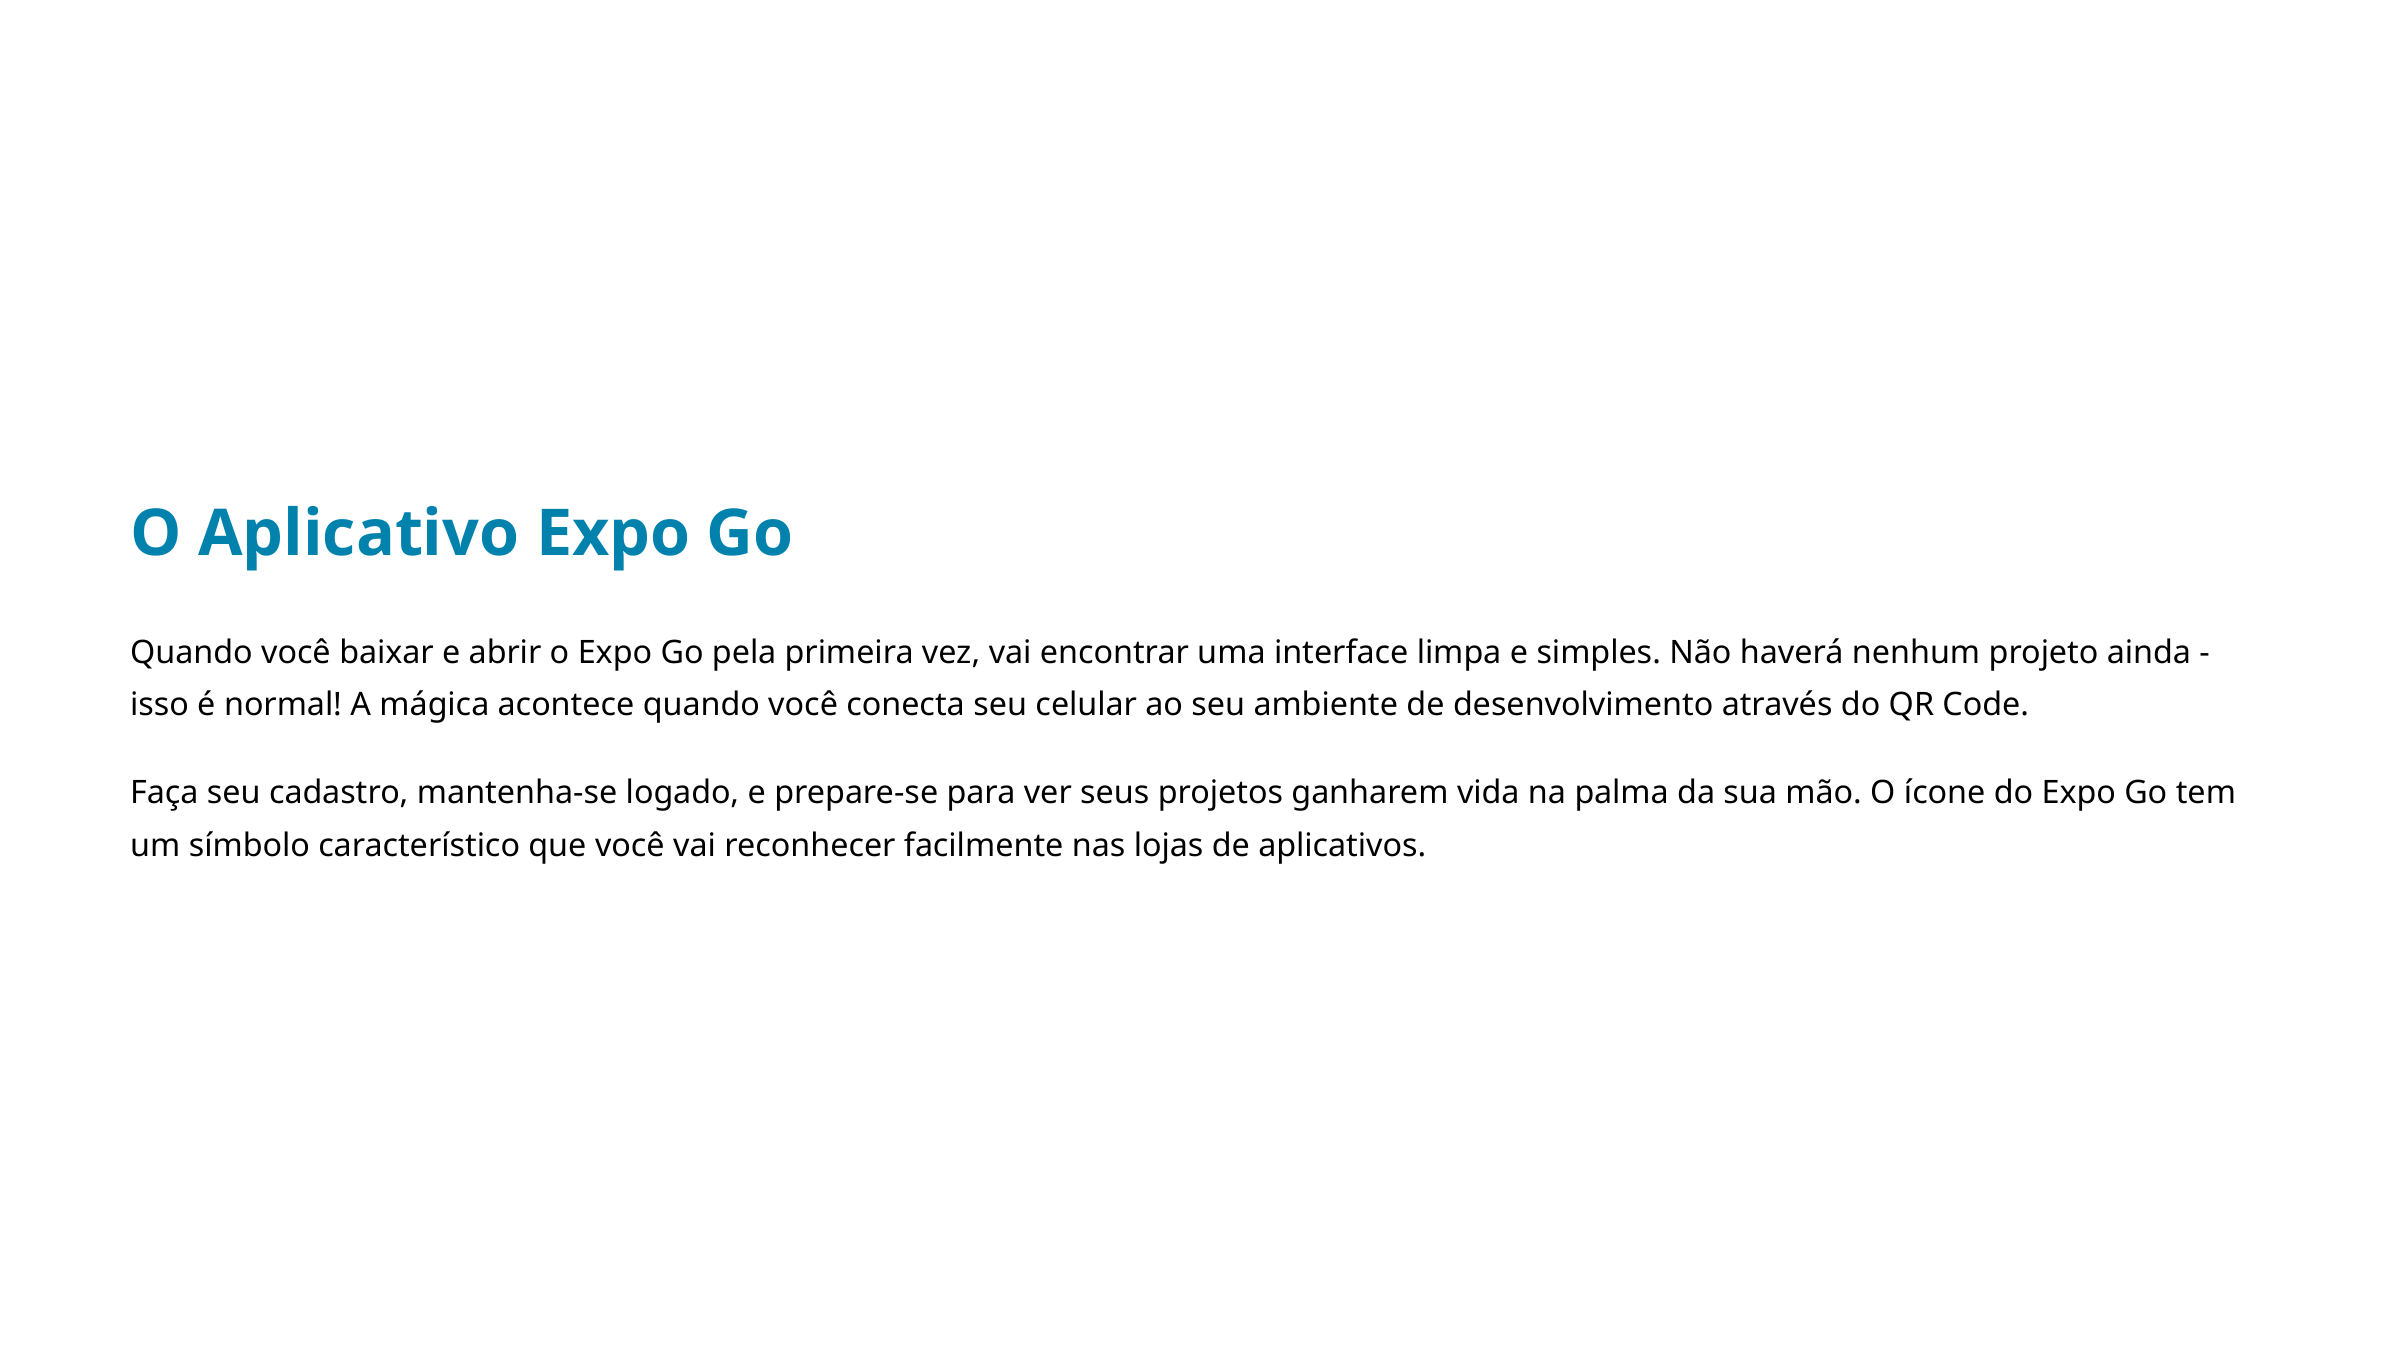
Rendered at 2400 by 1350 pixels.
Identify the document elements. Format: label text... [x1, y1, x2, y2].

text_box Faça seu cadastro, mantenha-se logado, e prepare-se para ver seus projetos ganharem vida na palma da sua mão. O ícone do Expo Go tem um símbolo característico que você vai reconhecer facilmente nas lojas de aplicativos. [130, 758, 2270, 863]
text_box O Aplicativo Expo Go [130, 487, 787, 569]
text_box Quando você baixar e abrir o Expo Go pela primeira vez, vai encontrar uma interface limpa e simples. Não haverá nenhum projeto ainda - isso é normal! A mágica acontece quando você conecta seu celular ao seu ambiente de desenvolvimento através do QR Code. [130, 617, 2270, 722]
